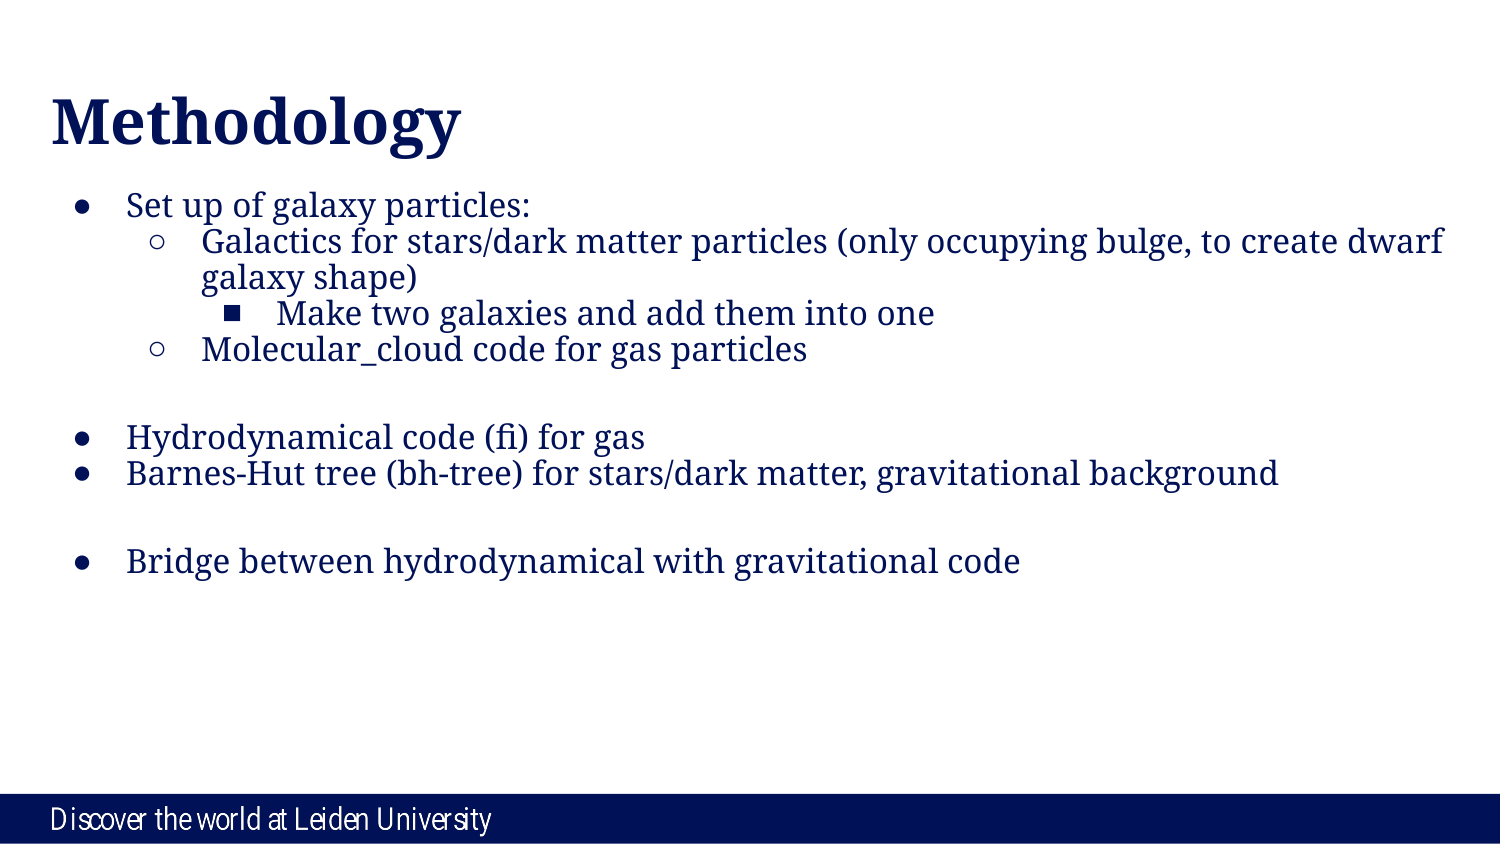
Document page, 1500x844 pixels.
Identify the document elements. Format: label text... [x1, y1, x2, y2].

list Set up of galaxy particles: Galactics for stars/dark matter particles (only occupying bulge, to create dwarf galaxy shape) Make two galaxies and add them into one Molecular_cloud code for gas particles Hydrodynamical code (fi) for gas Barnes-Hut tree (bh-tree) for stars/dark matter, gravitational background Bridge between hydrodynamical with gravitational code [51, 189, 1449, 750]
picture [49, 804, 492, 839]
title Methodology [51, 72, 1449, 167]
